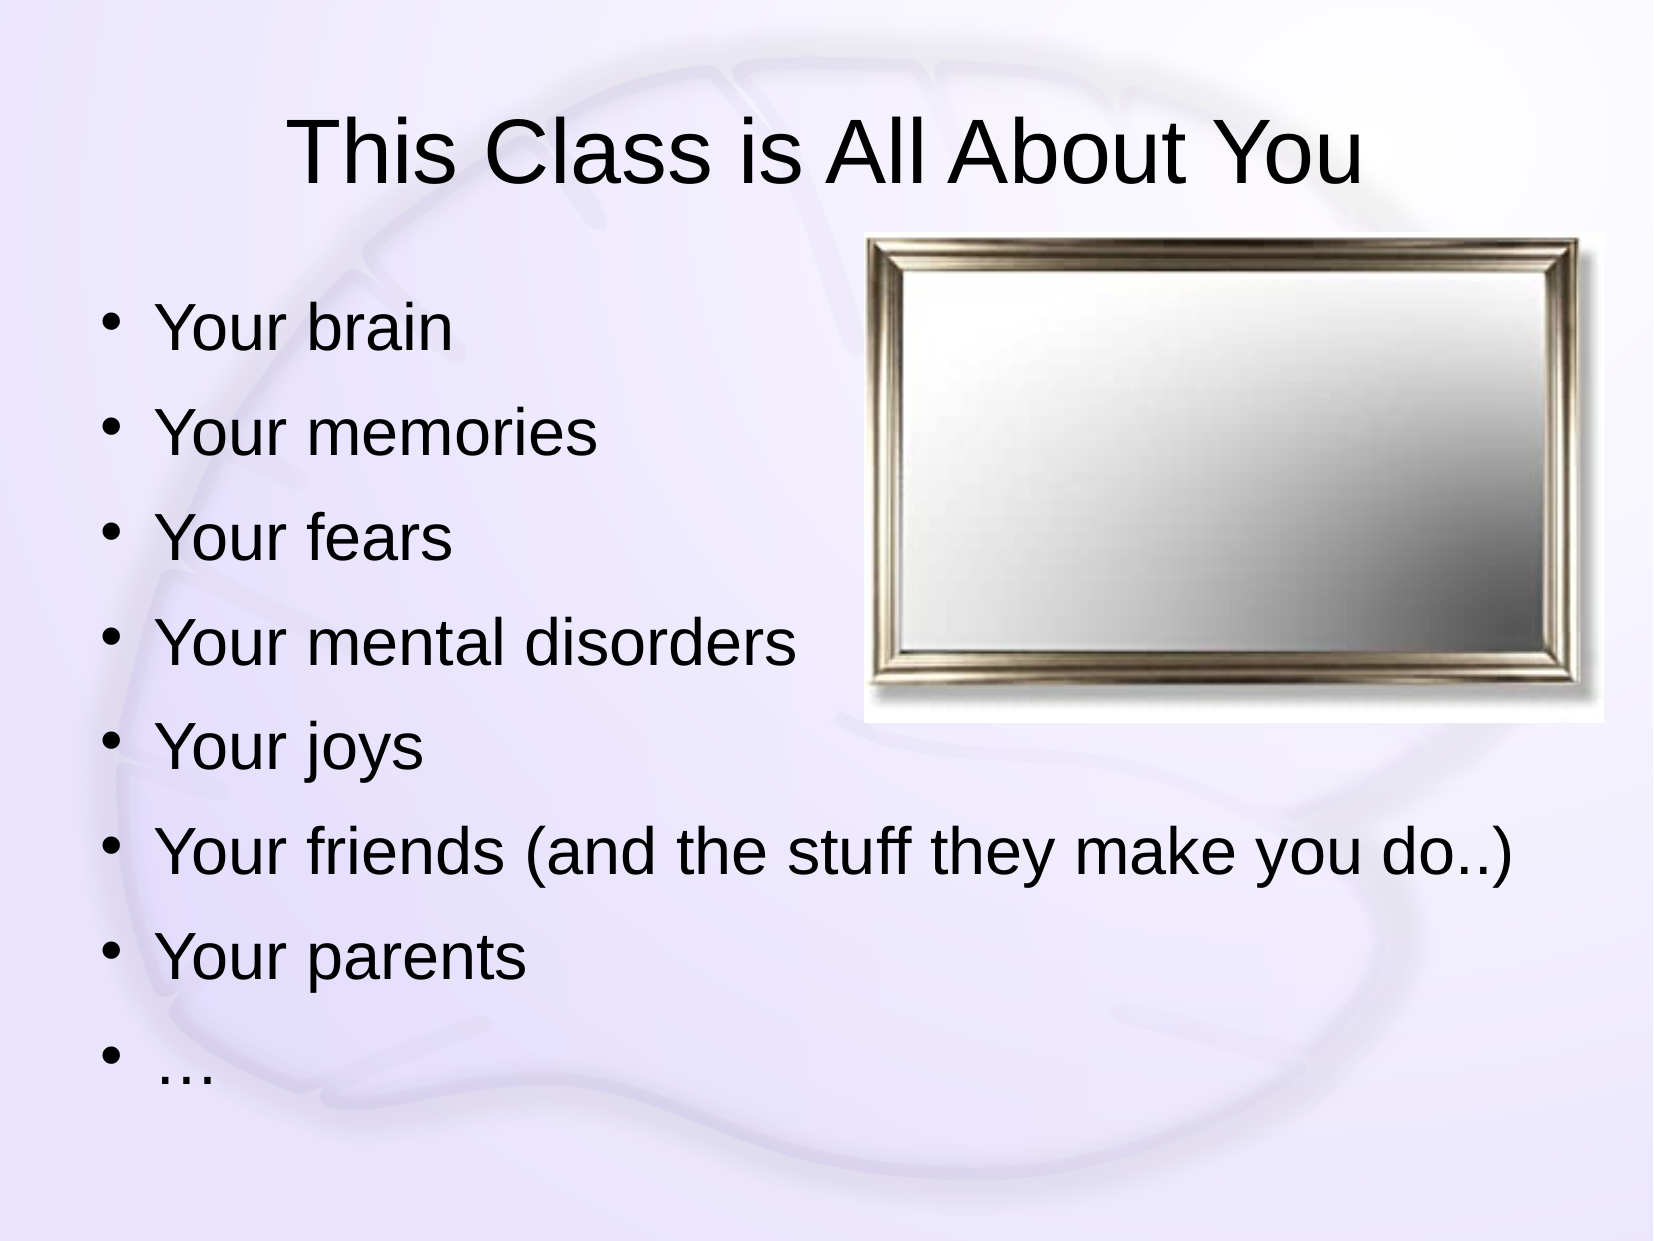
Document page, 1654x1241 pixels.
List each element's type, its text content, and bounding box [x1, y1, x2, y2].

title This Class is All About You [82, 49, 1571, 257]
list Your brain Your memories Your fears Your mental disorders Your joys Your friends (and the stuff they make you do..) Your parents … [82, 290, 1571, 1110]
picture [0, 0, 1654, 1241]
